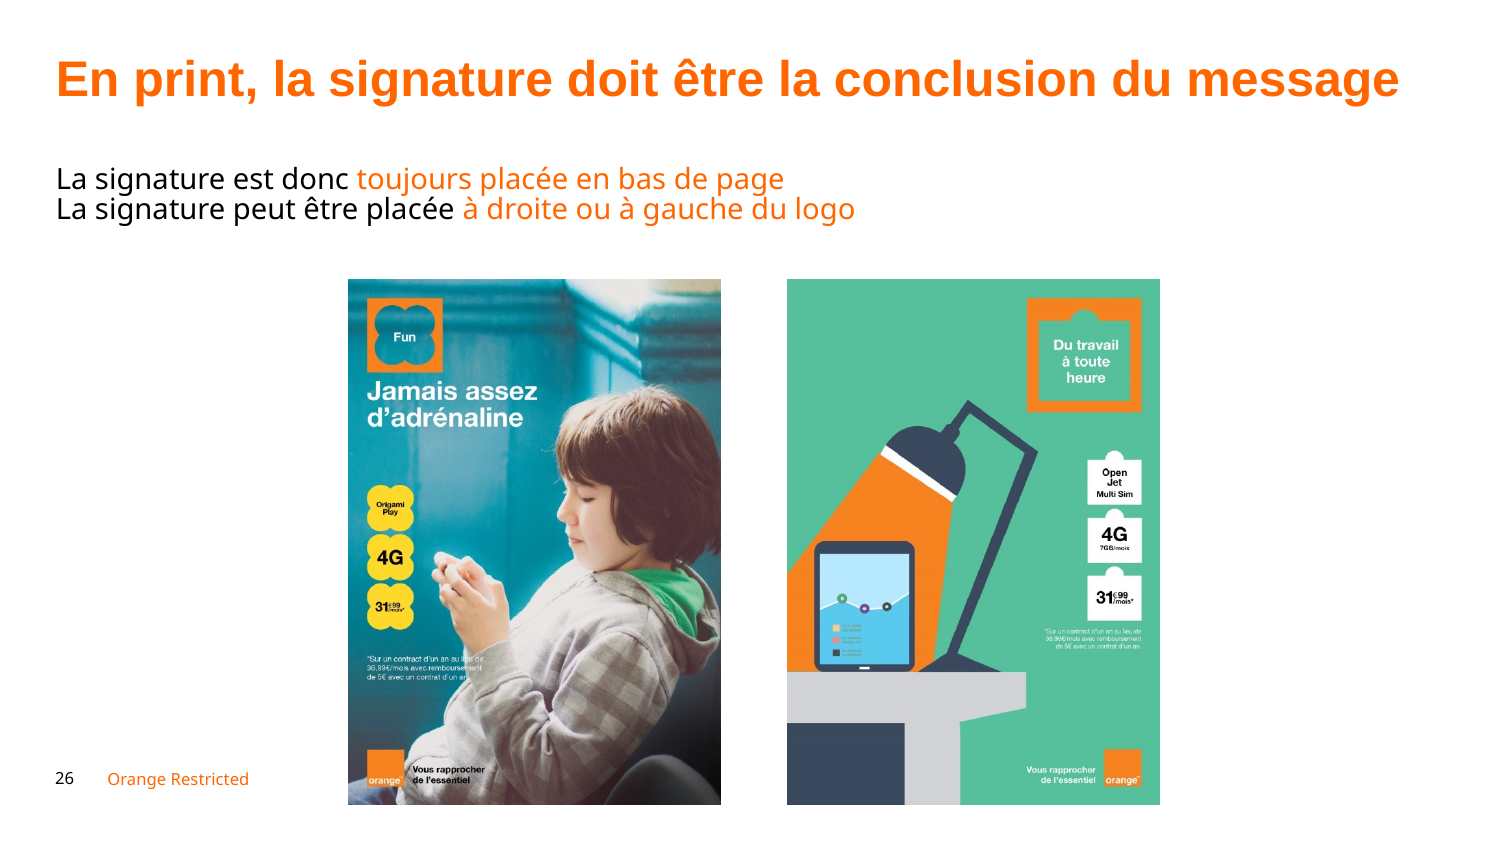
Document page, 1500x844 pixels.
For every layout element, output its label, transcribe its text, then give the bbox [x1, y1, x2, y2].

picture [787, 279, 1160, 805]
list En print, la signature doit être la conclusion du message La signature est donc toujours placée en bas de page La signature peut être placée à droite ou à gauche du logo [55, 55, 1446, 734]
picture [348, 279, 721, 805]
